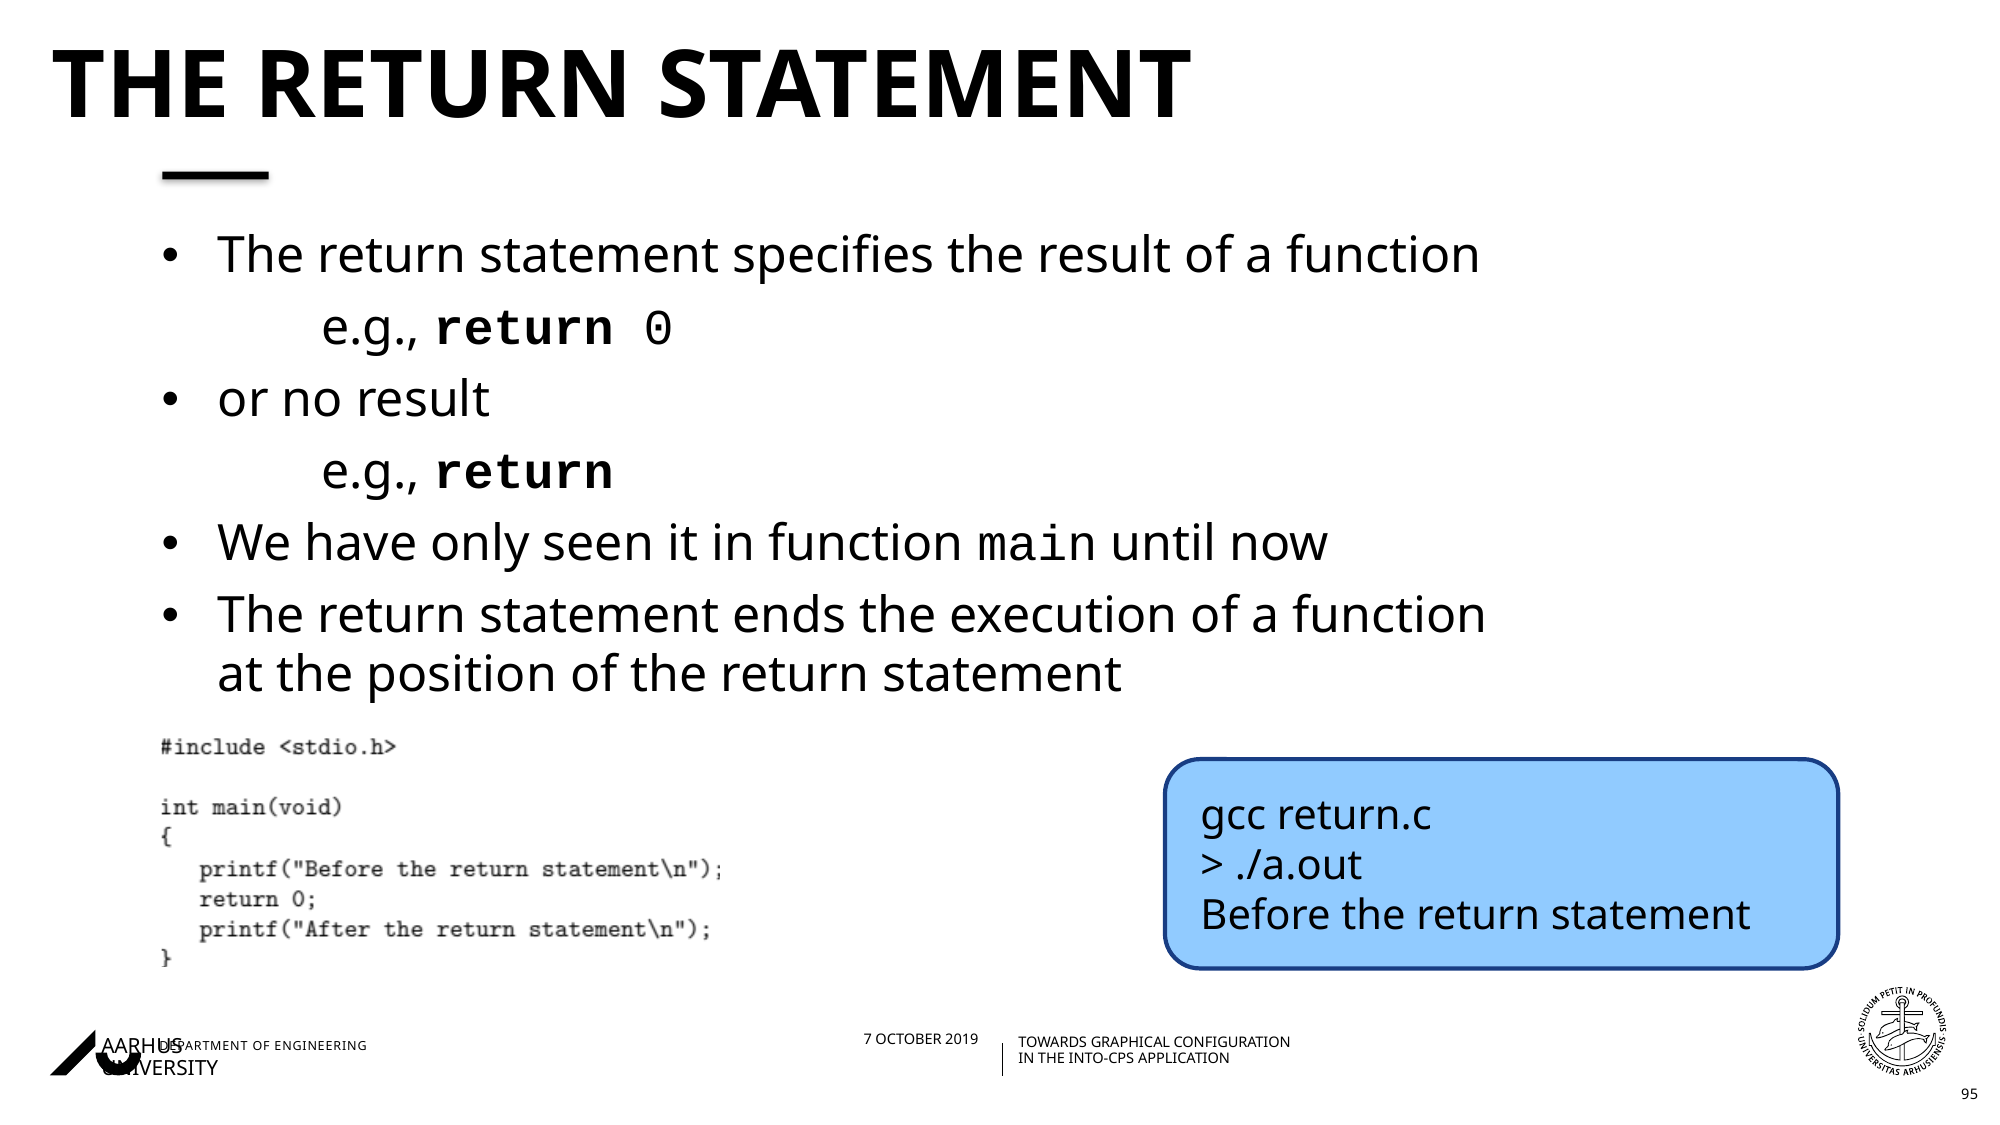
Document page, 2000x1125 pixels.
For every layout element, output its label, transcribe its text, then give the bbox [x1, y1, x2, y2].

picture [161, 737, 721, 968]
slide_number 95 [1936, 1079, 1979, 1106]
title The return statement [51, 37, 1948, 162]
text_box gcc return.c > ./a.out Before the return statement [1188, 776, 1815, 950]
text_box [1164, 759, 1839, 969]
list The return statement specifies the result of a function e.g., return 0 or no result e.g., return We have only seen it in function main until now The return statement ends the execution of a function at the position of the return statement [161, 224, 1839, 968]
